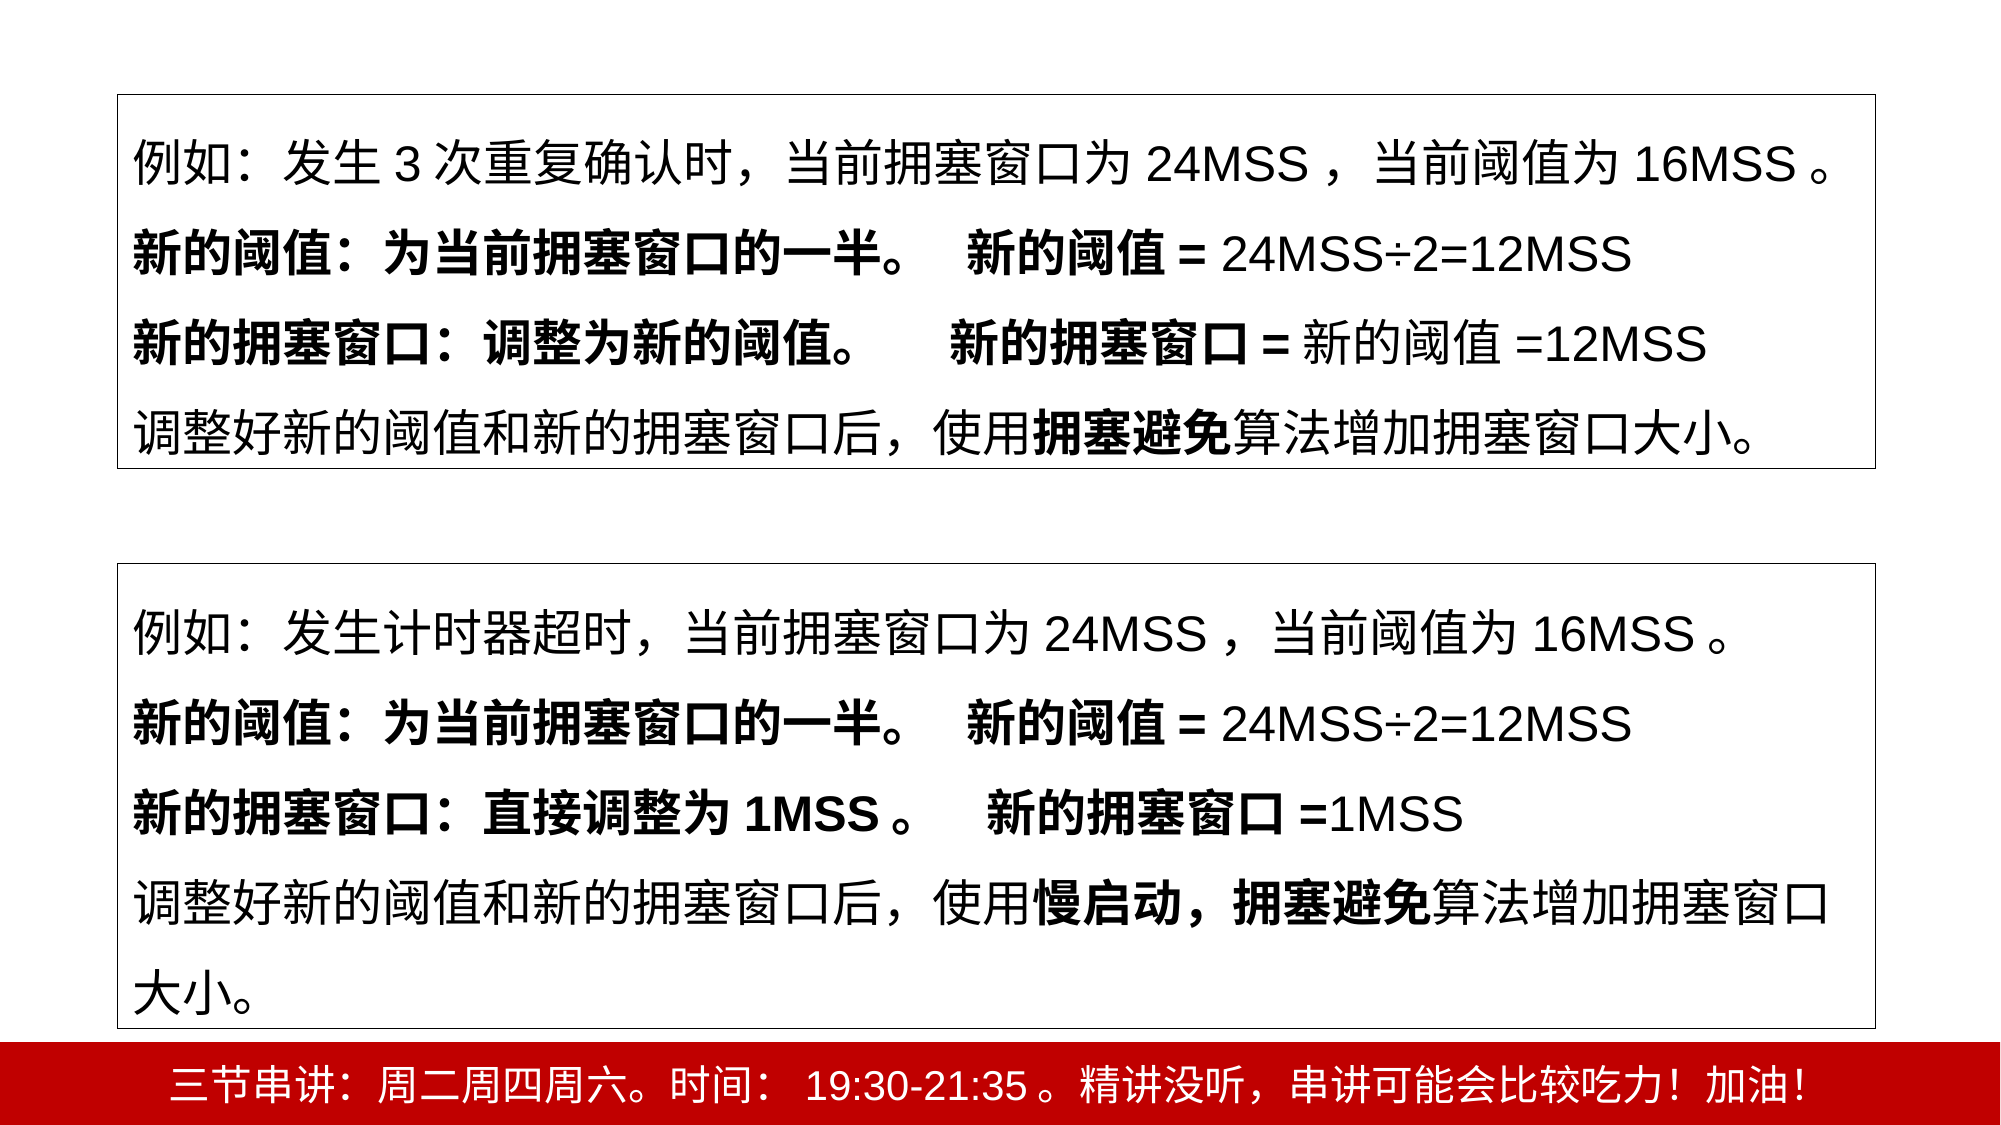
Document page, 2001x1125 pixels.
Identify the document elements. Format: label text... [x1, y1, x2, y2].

text_box 例如：发生3次重复确认时，当前拥塞窗口为24MSS，当前阈值为16MSS。 新的阈值：为当前拥塞窗口的一半。 新的阈值= 24MSS÷2=12MSS 新的拥塞窗口：调整为新的阈值。 新的拥塞窗口=新的阈值=12MSS 调整好新的阈值和新的拥塞窗口后，使用拥塞避免算法增加拥塞窗口大小。 [117, 94, 1876, 469]
text_box 例如：发生计时器超时，当前拥塞窗口为24MSS，当前阈值为16MSS。 新的阈值：为当前拥塞窗口的一半。 新的阈值= 24MSS÷2=12MSS 新的拥塞窗口：直接调整为1MSS。 新的拥塞窗口=1MSS 调整好新的阈值和新的拥塞窗口后，使用慢启动，拥塞避免算法增加拥塞窗口大小。 [117, 563, 1876, 1029]
